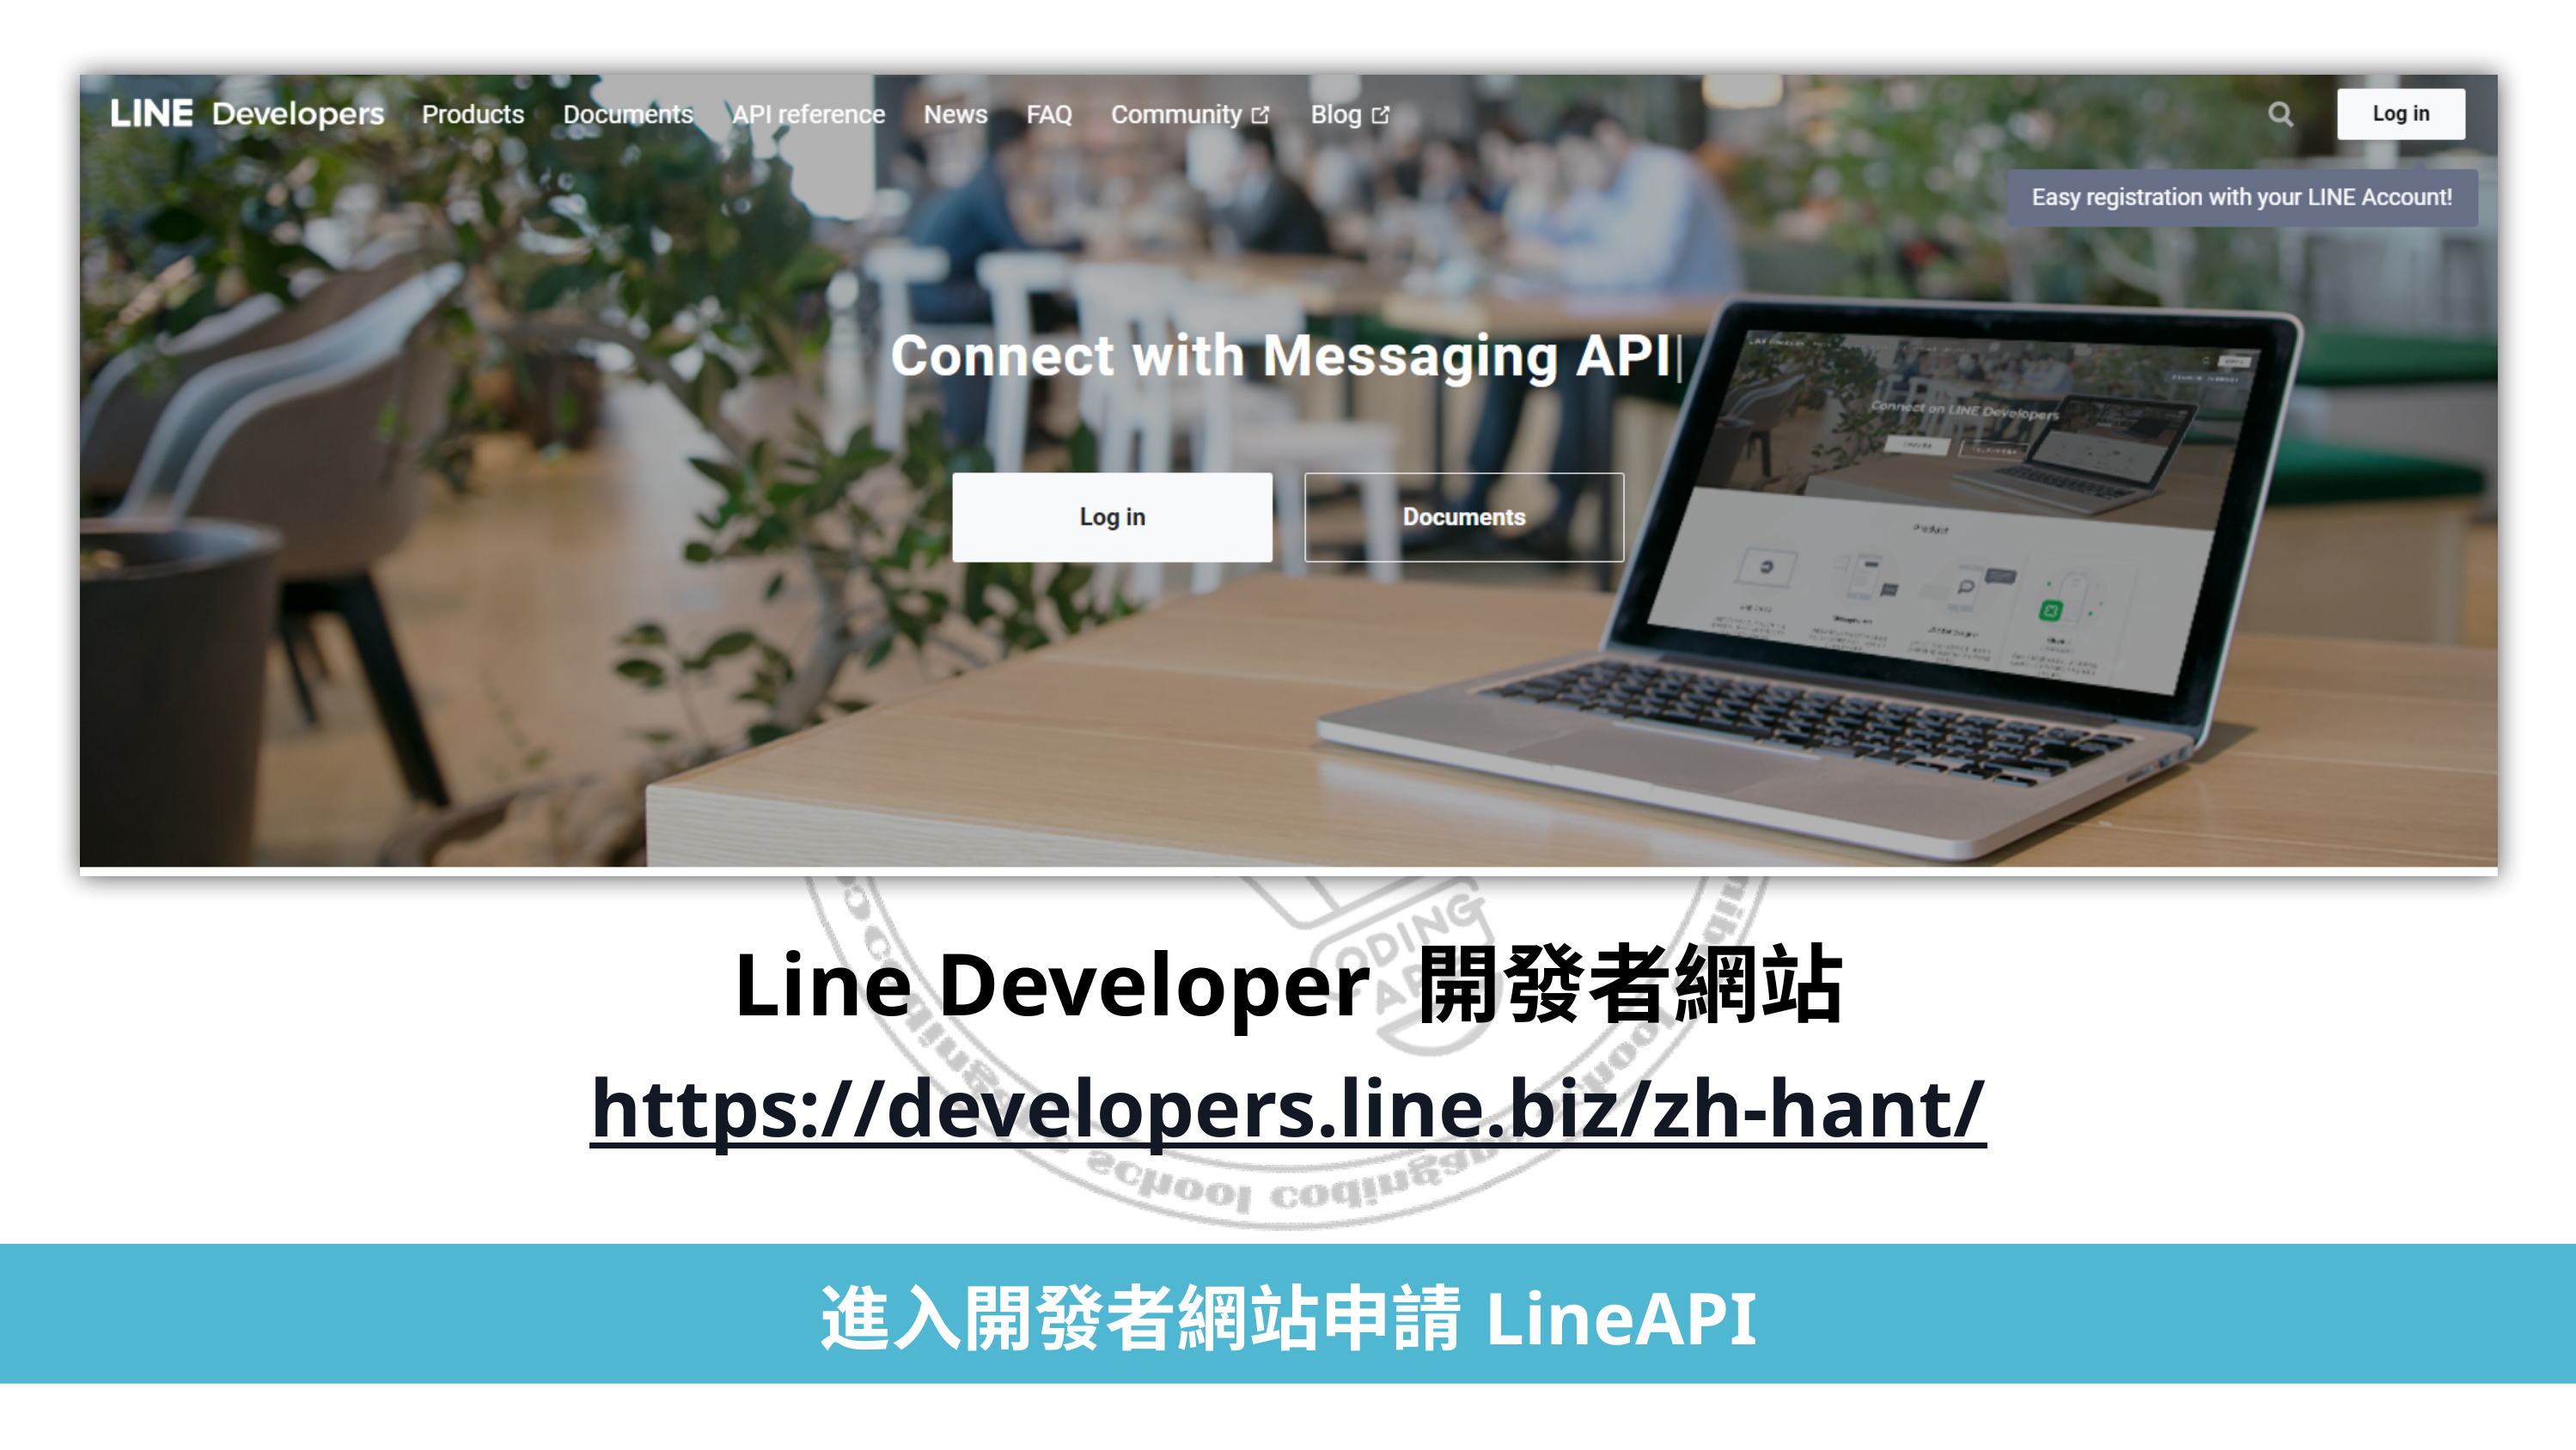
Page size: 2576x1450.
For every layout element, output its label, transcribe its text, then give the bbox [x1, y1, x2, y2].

list Line Developer 開發者網站 https://developers.line.biz/zh-hant/ [449, 923, 2128, 1184]
list 進入開發者網站申請LineAPI [0, 1244, 2576, 1384]
picture [780, 1184, 1796, 1233]
picture [80, 74, 2498, 923]
